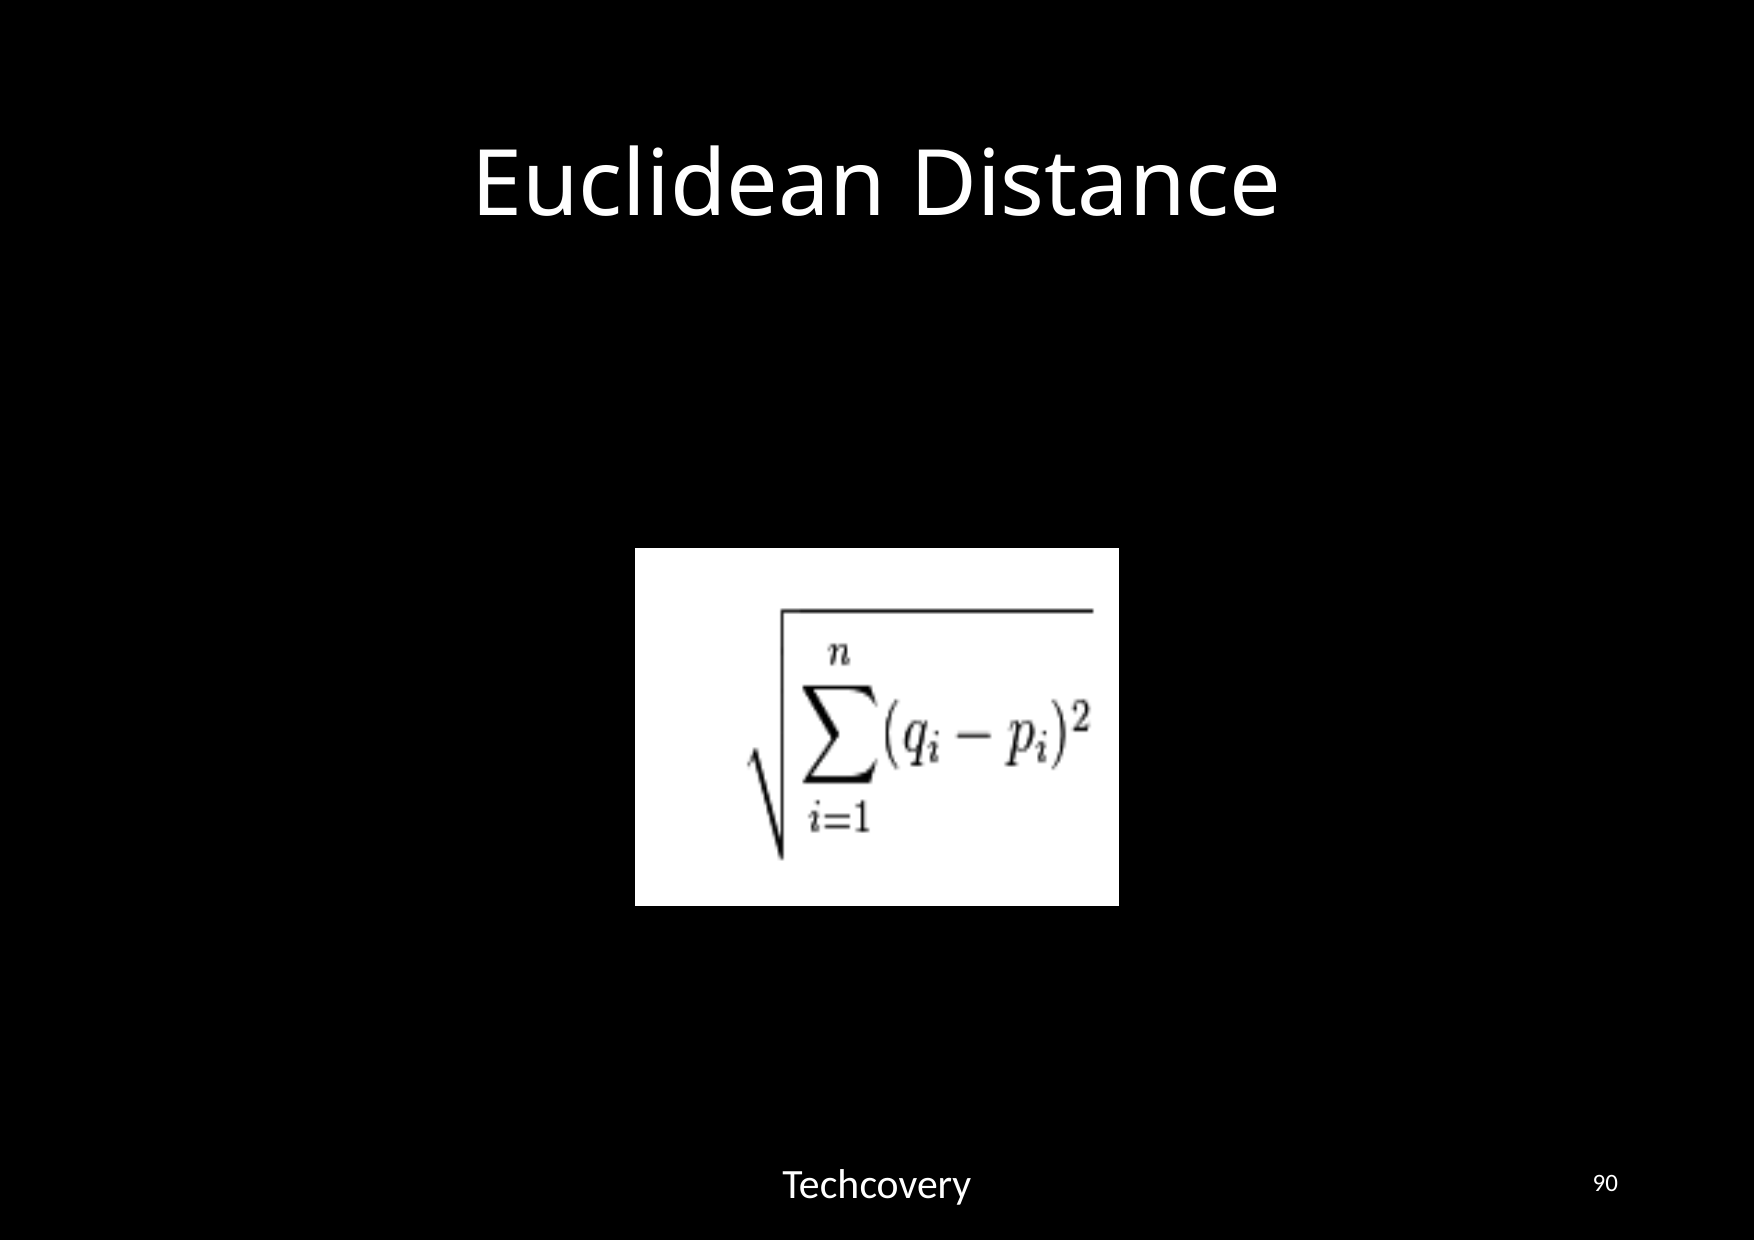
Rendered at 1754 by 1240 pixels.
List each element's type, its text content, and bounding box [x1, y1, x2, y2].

footer Techcovery [580, 1148, 1173, 1215]
slide_number 90 [1238, 1148, 1634, 1215]
title Euclidean Distance [120, 66, 1634, 306]
picture [635, 548, 1119, 906]
